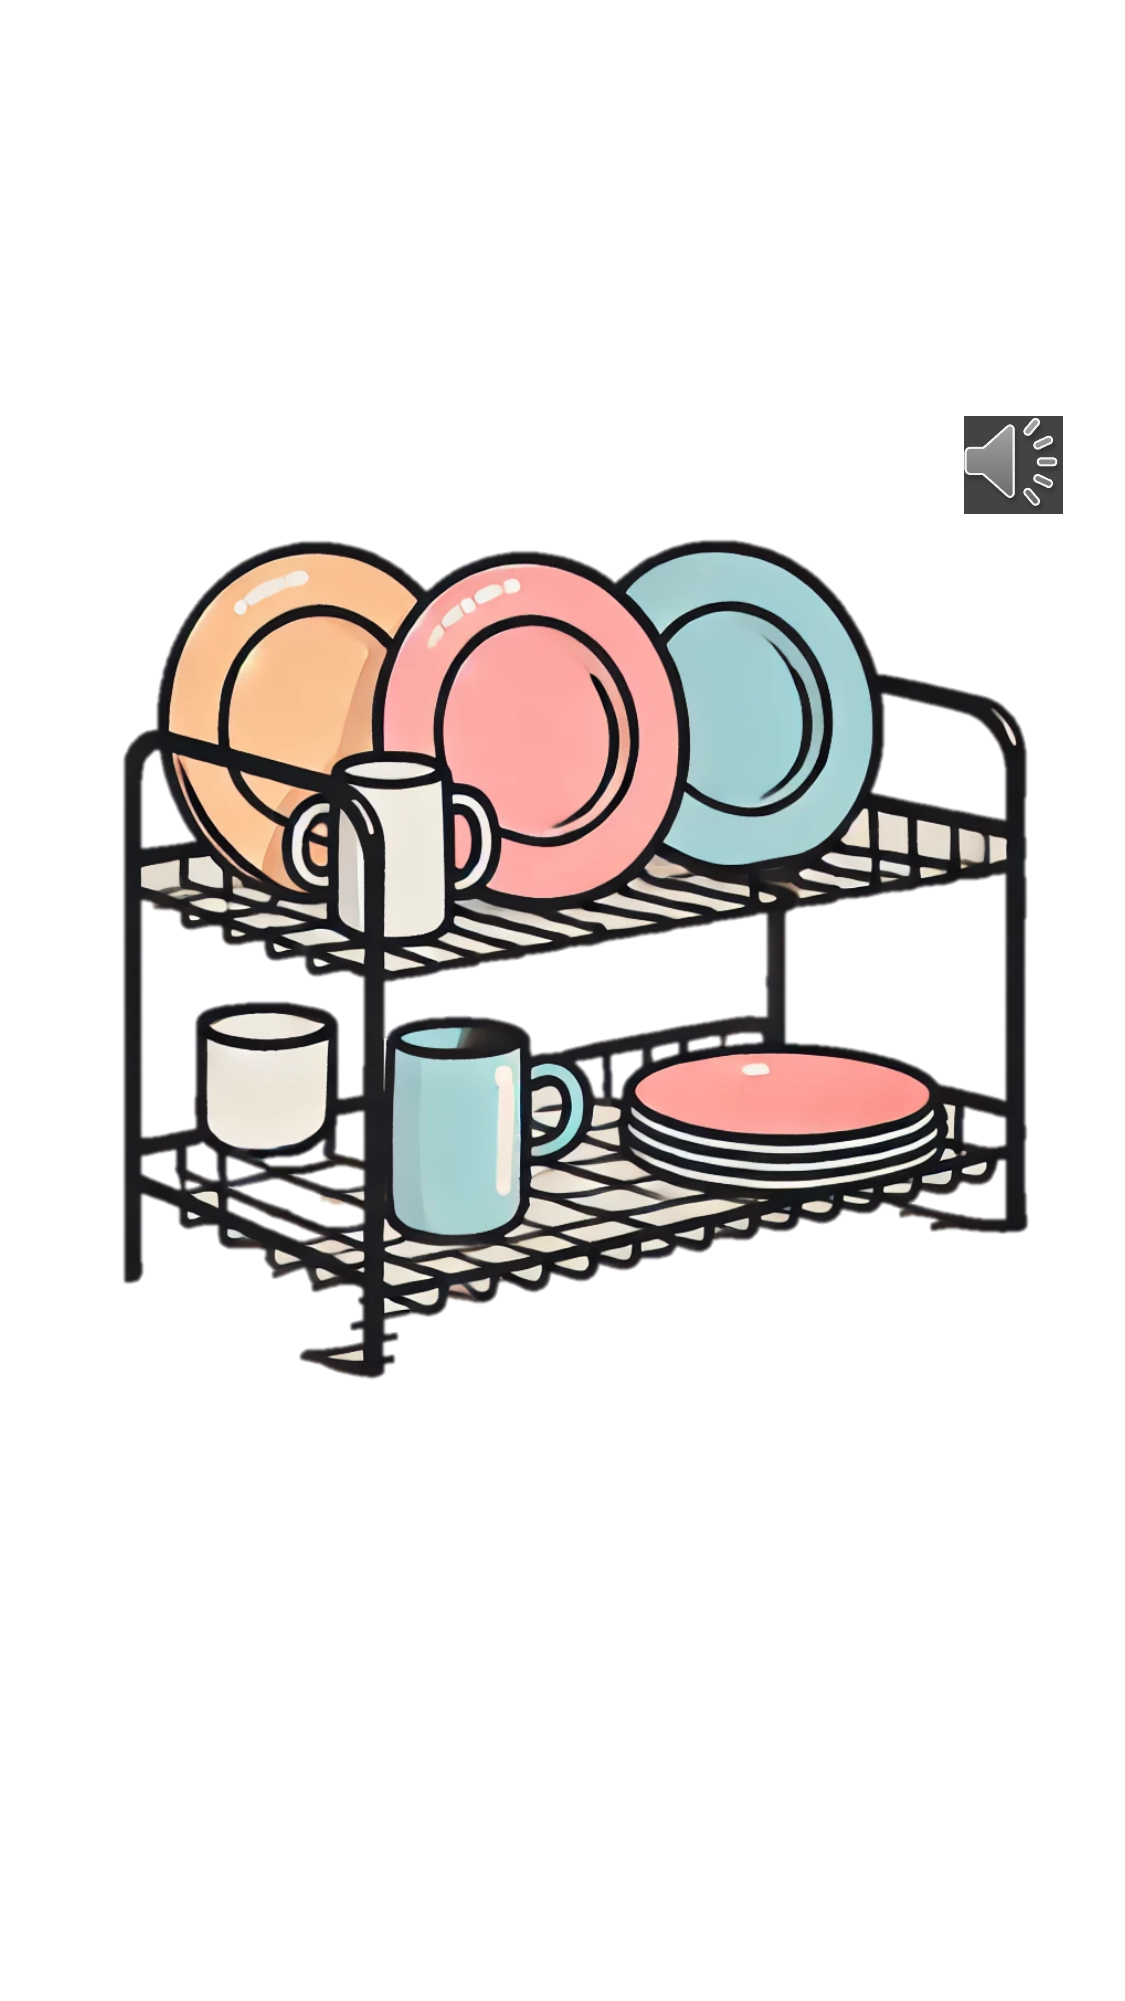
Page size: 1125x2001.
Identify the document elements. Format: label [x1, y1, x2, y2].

picture [12, 369, 1125, 1500]
